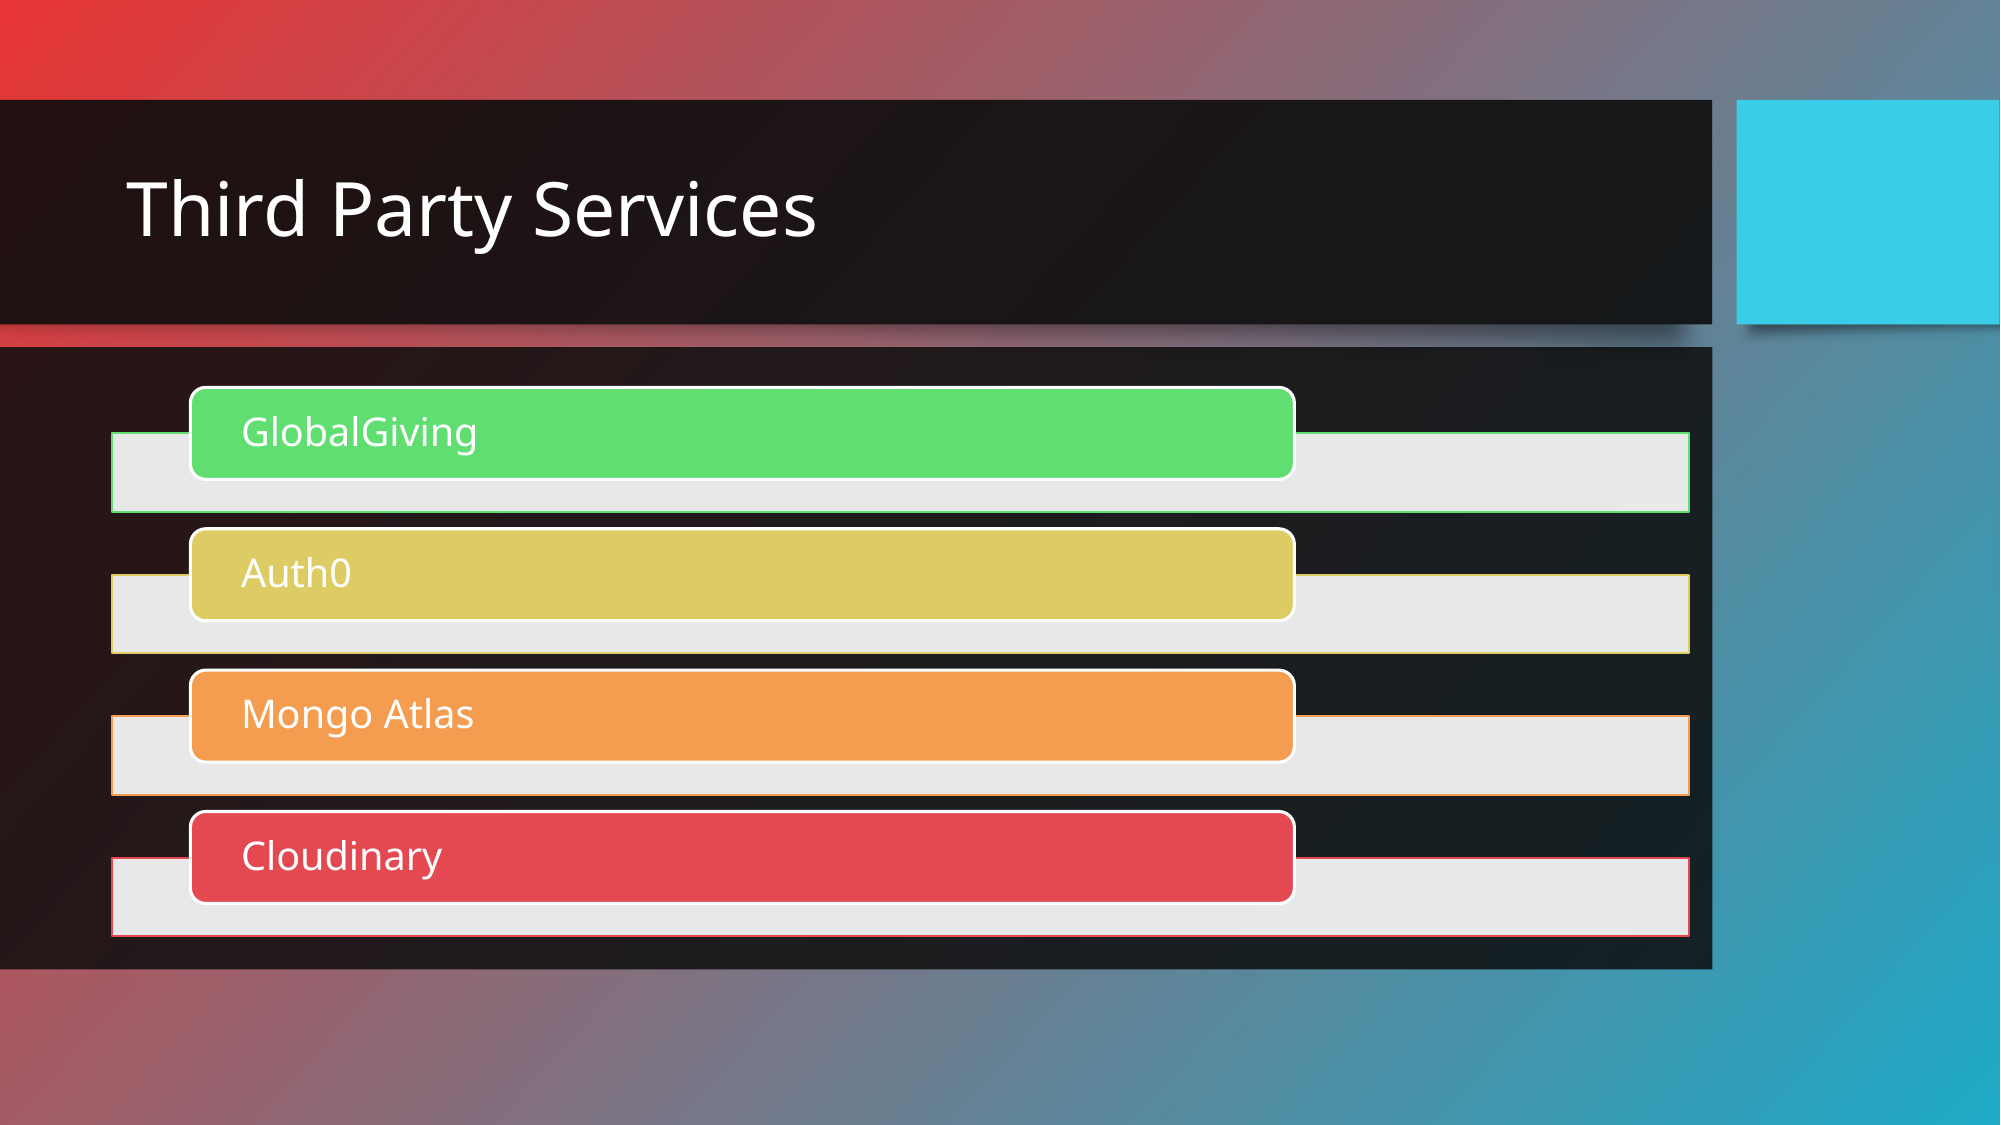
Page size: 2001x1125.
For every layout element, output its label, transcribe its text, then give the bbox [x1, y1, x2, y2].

text_box [0, 0, 2000, 1125]
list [111, 383, 1689, 941]
picture [0, 322, 1713, 377]
picture [1736, 323, 2000, 348]
title Third Party Services [111, 123, 1689, 301]
text_box [0, 377, 1713, 970]
text_box [0, 99, 1713, 322]
text_box [1735, 99, 2000, 325]
